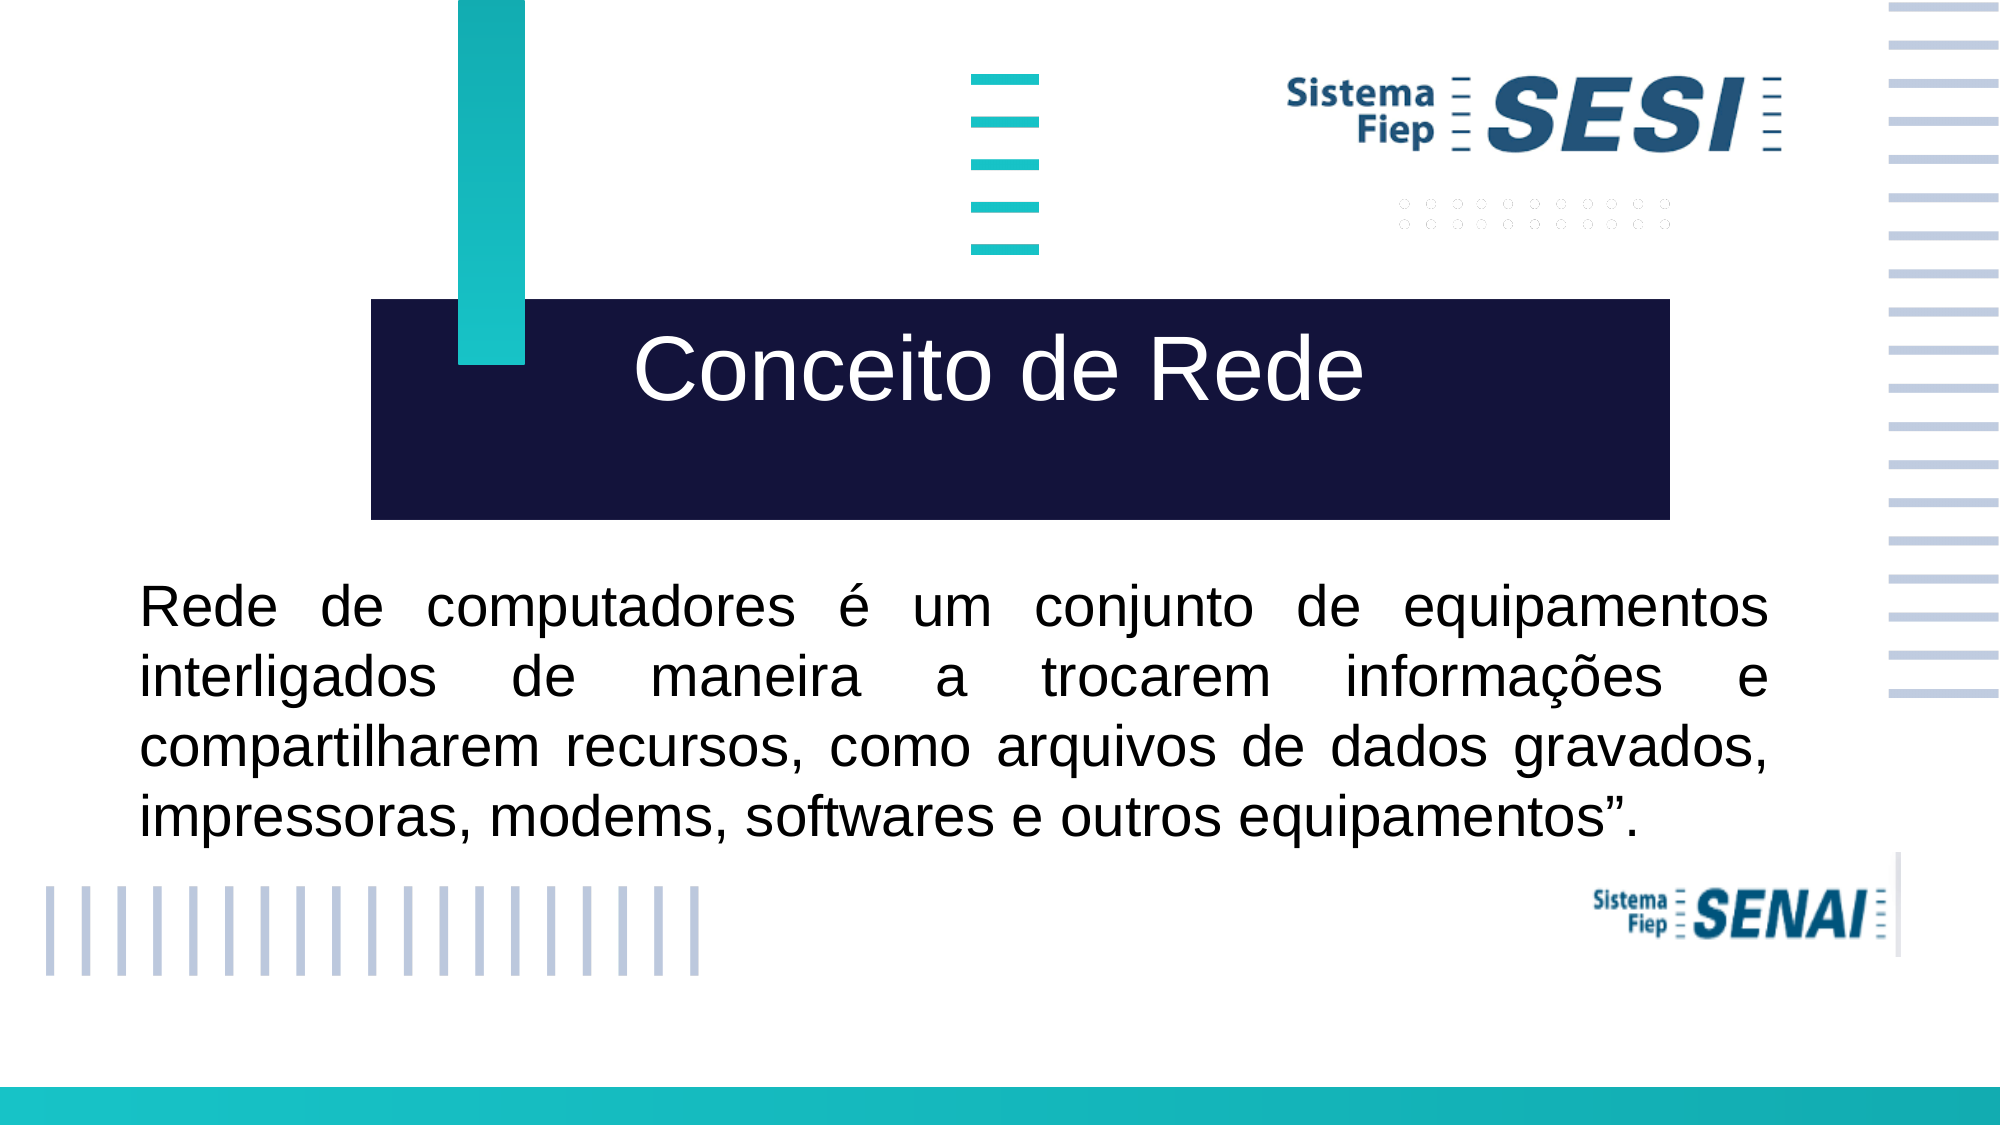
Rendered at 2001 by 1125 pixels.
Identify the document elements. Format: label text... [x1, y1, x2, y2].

text_box [0, 1087, 2000, 1125]
picture [371, 299, 1671, 520]
picture [971, 74, 1039, 255]
picture [43, 885, 701, 977]
text_box [458, 0, 525, 298]
picture [1242, 32, 1827, 229]
picture [1575, 852, 1901, 957]
text_box Rede de computadores é um conjunto de equipamentos interligados de maneira a trocarem informações e compartilharem recursos, como arquivos de dados gravados, impressoras, modems, softwares e outros equipamentos”. [105, 560, 1787, 956]
picture [1887, 1, 1999, 699]
